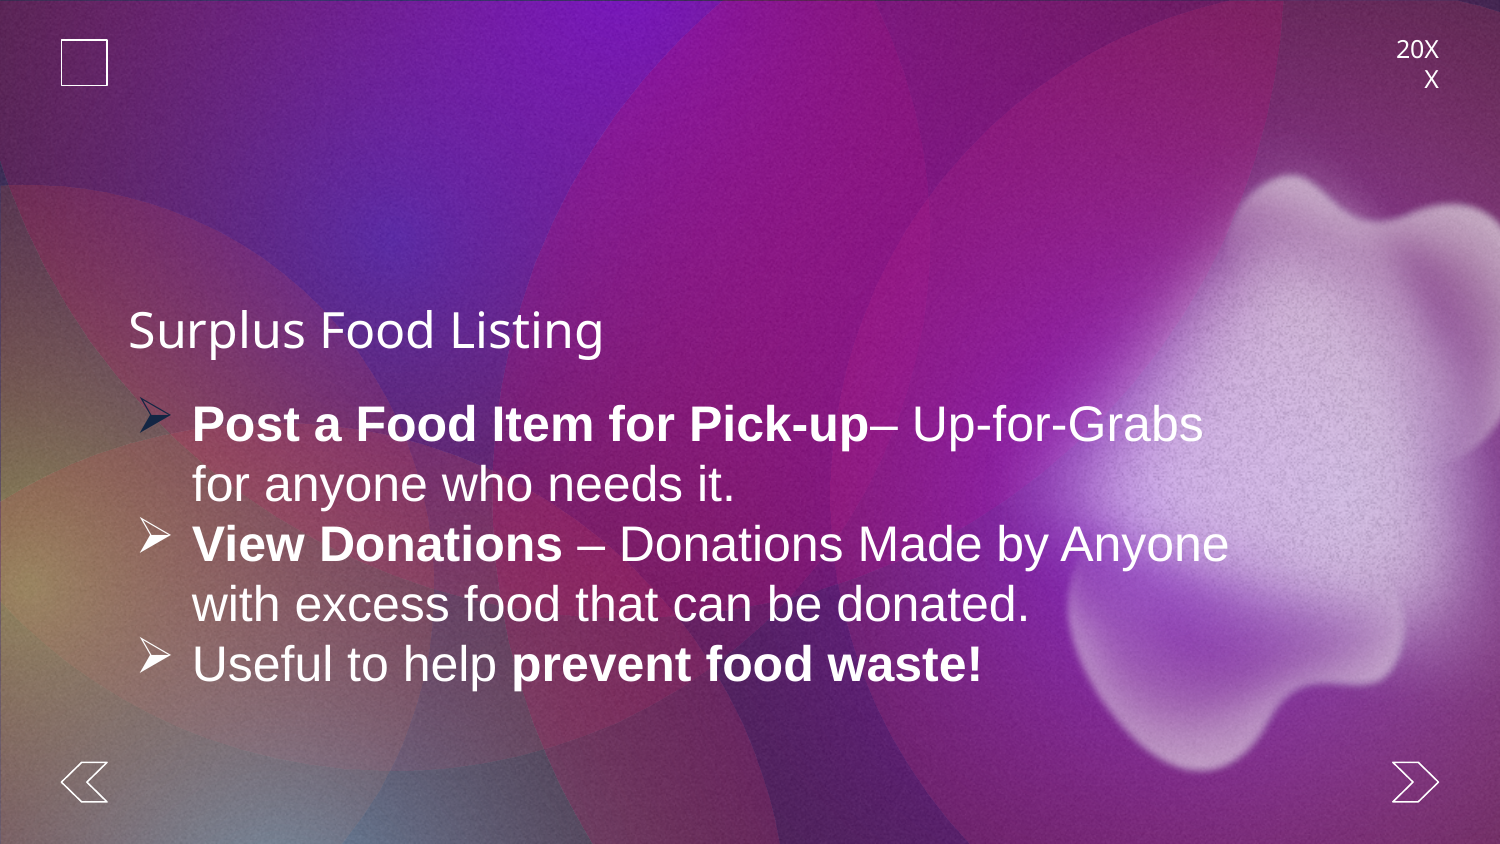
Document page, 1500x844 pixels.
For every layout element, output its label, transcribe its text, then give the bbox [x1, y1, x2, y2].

picture [980, 132, 1500, 798]
text_box [61, 762, 108, 802]
text_box [61, 39, 108, 86]
title Surplus Food Listing [113, 282, 835, 374]
subtitle Post a Food Item for Pick-up– Up-for-Grabs for anyone who needs it. View Donations – Donations Made by Anyone with excess food that can be donated. Useful to help prevent food waste! [120, 376, 975, 713]
text_box [1392, 791, 1430, 802]
text_box 20XX [1377, 21, 1455, 106]
